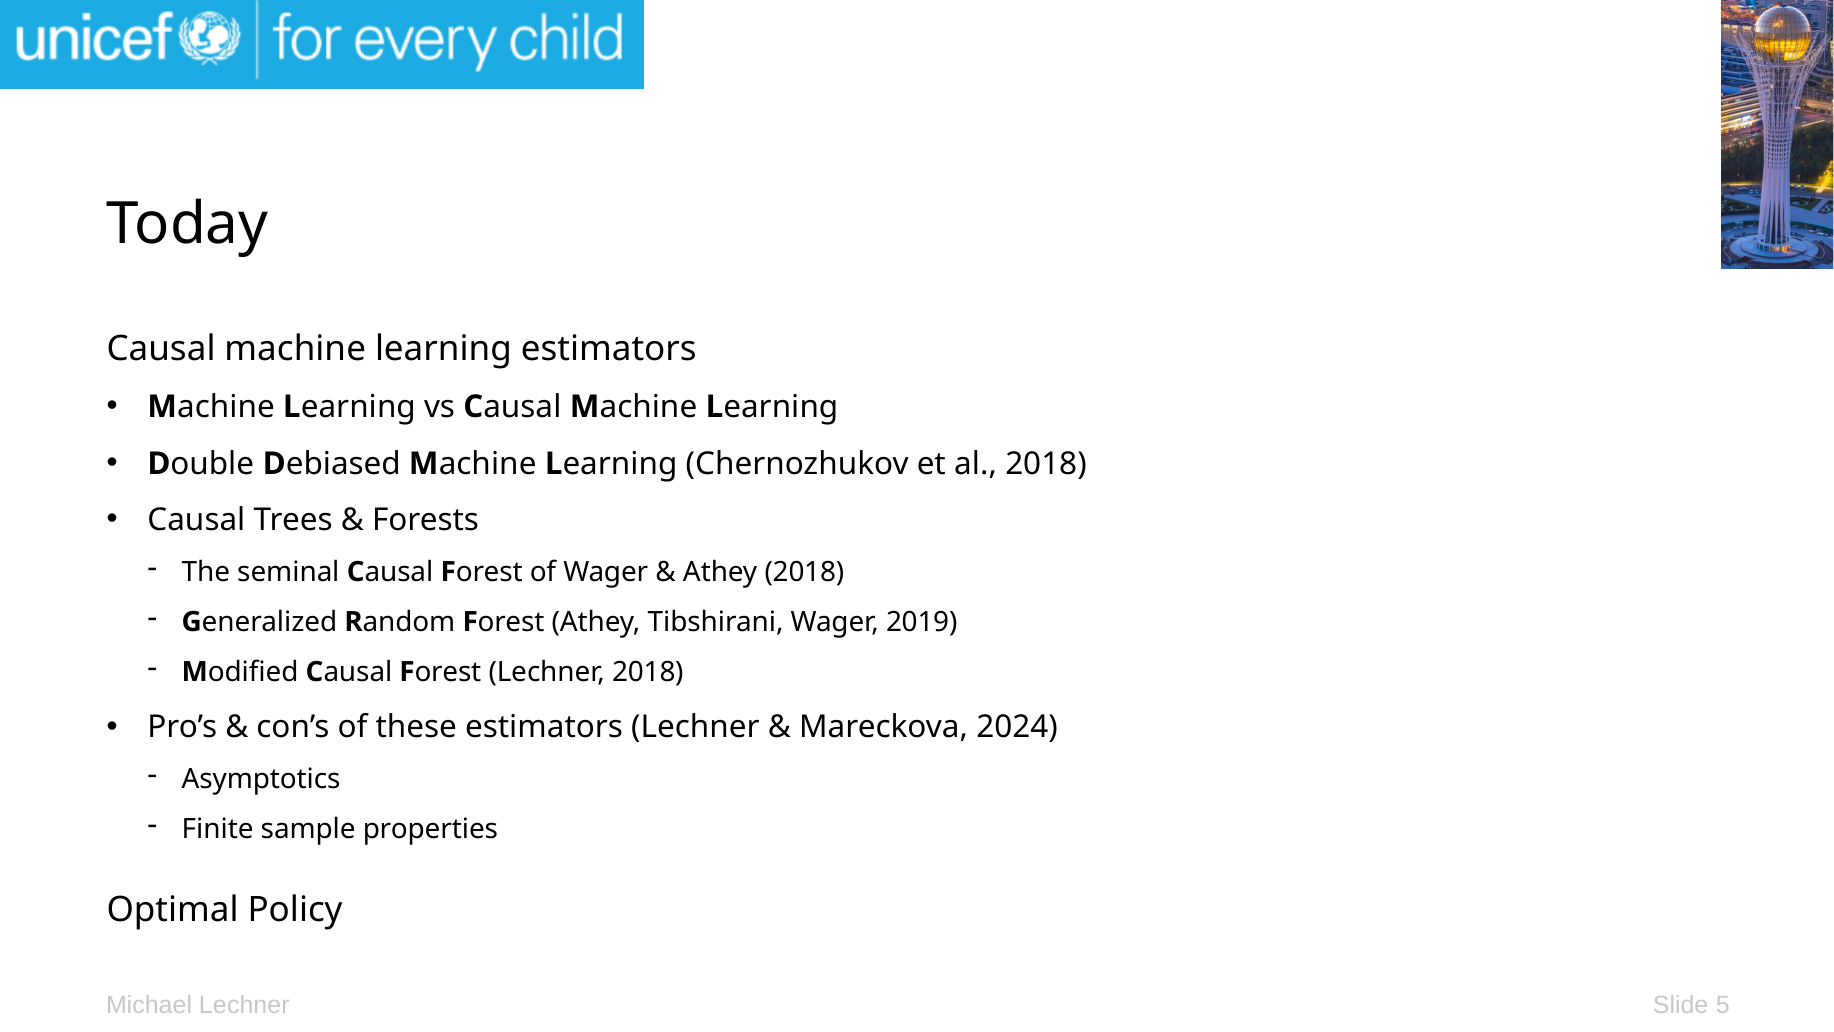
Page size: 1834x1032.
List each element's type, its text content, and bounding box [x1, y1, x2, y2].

title Today [91, 173, 1803, 268]
picture [0, 0, 644, 89]
picture [1721, 0, 1834, 269]
list Causal machine learning estimators Machine Learning vs Causal Machine Learning Double Debiased Machine Learning (Chernozhukov et al., 2018) Causal Trees & Forests The seminal Causal Forest of Wager & Athey (2018) Generalized Random Forest (Athey, Tibshirani, Wager, 2019) Modified Causal Forest (Lechner, 2018) Pro’s & con’s of these estimators (Lechner & Mareckova, 2024) Asymptotics Finite sample properties Optimal Policy [91, 296, 1742, 941]
footer Michael Lechner [91, 976, 710, 1032]
slide_number Slide 5 [1332, 976, 1745, 1032]
